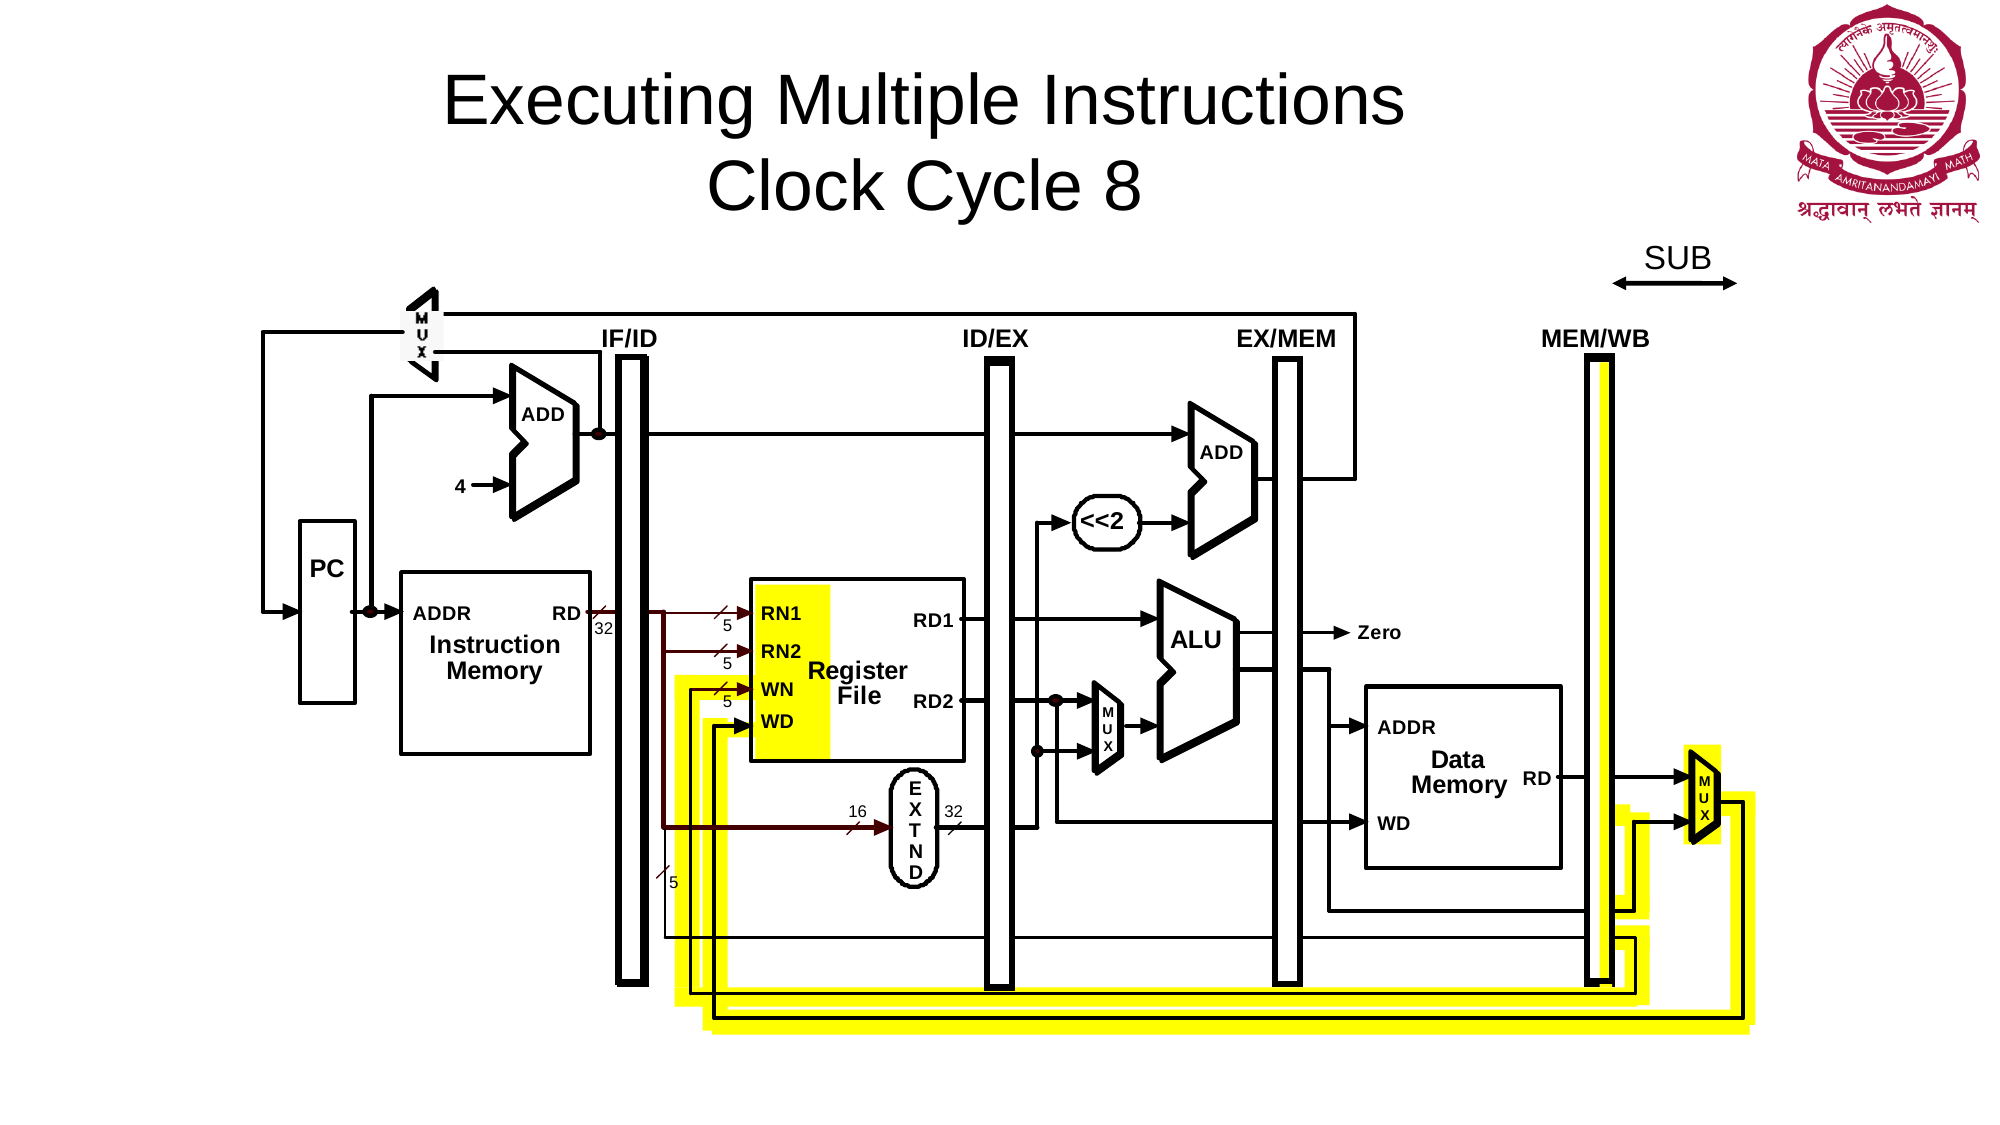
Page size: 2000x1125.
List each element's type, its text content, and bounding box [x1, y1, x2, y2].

text_box [1750, 795, 1756, 1025]
text_box [1612, 277, 1738, 284]
text_box [702, 1026, 712, 1031]
text_box SUB [1629, 228, 1728, 283]
text_box [712, 1026, 1750, 1035]
picture [1776, 1, 2000, 225]
title Executing Multiple Instructions Clock Cycle 8 [99, 45, 1750, 233]
picture [250, 284, 1750, 1026]
